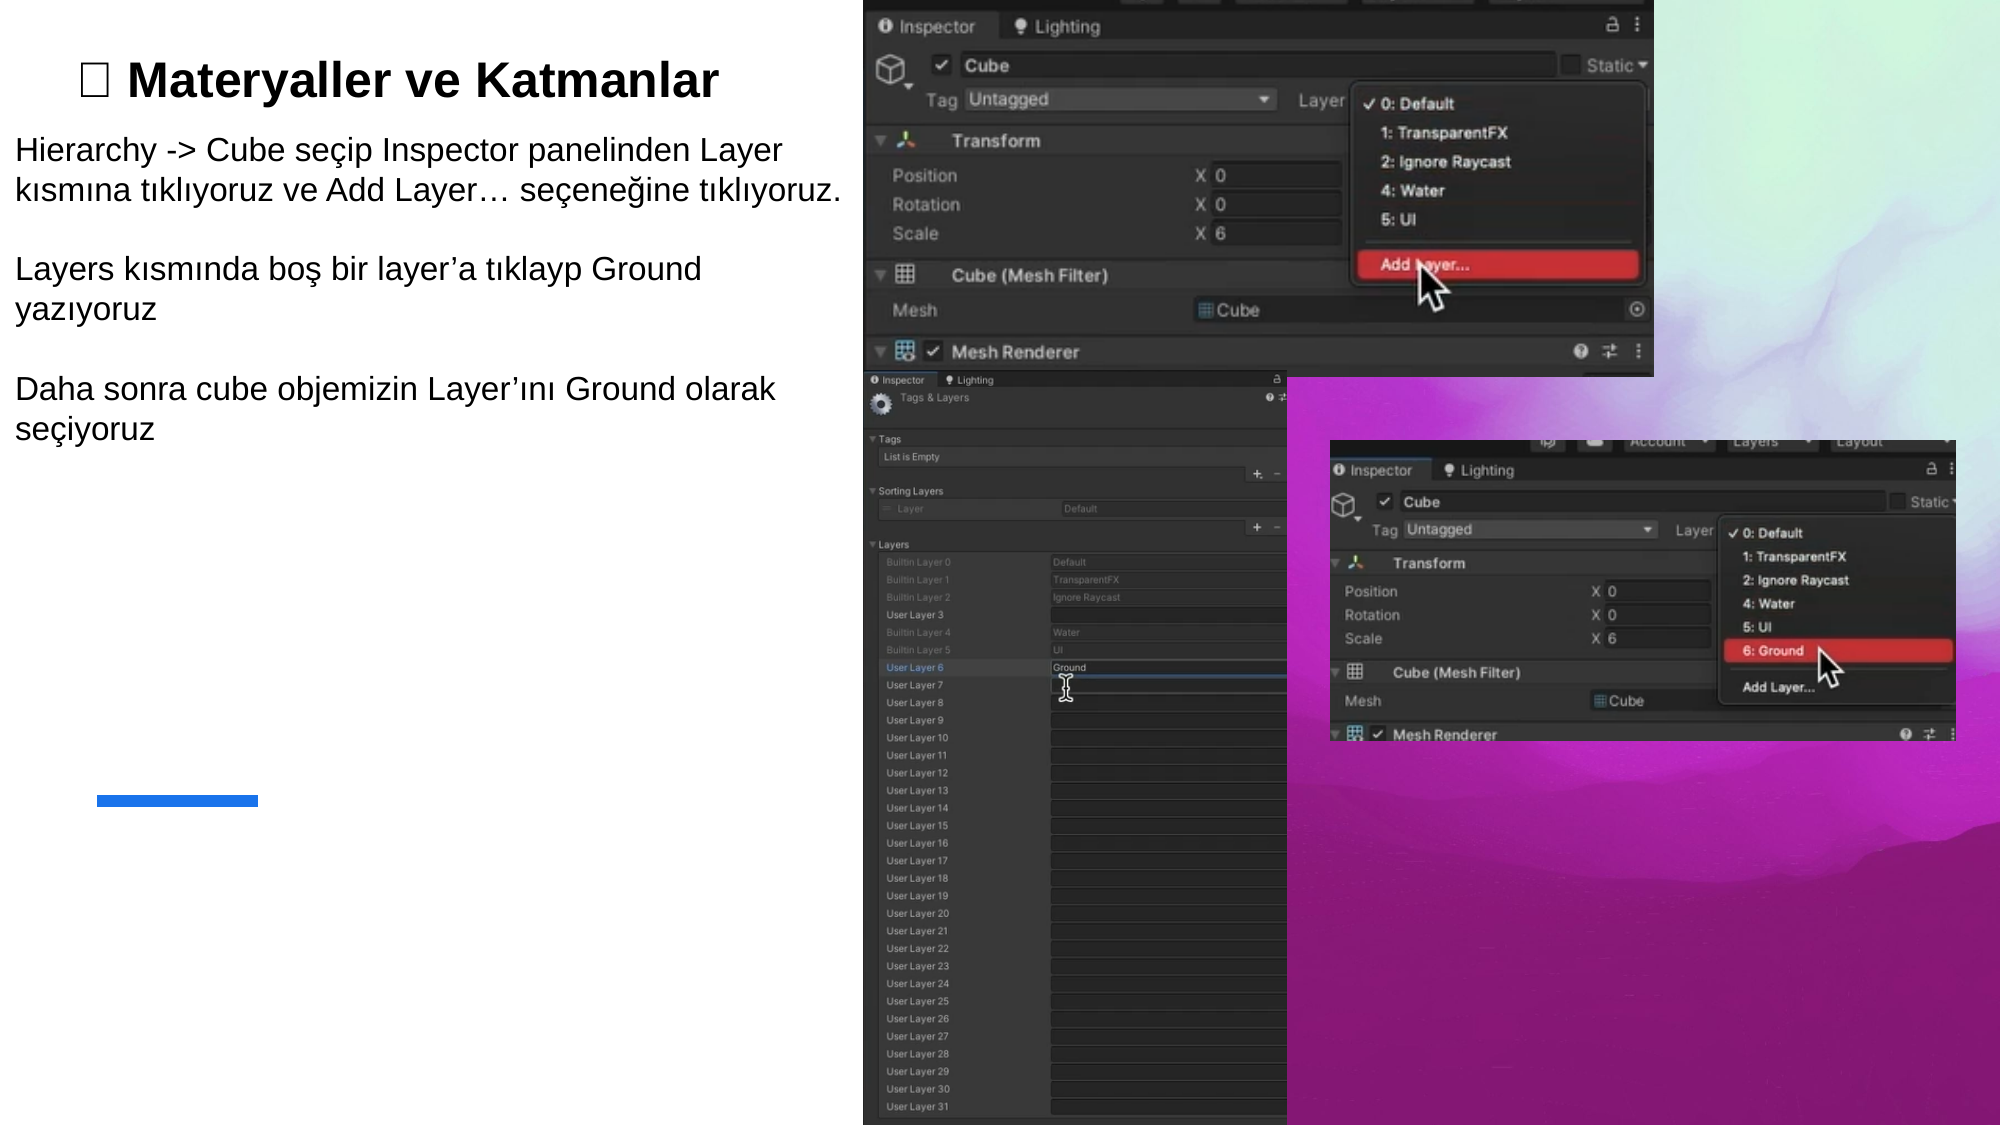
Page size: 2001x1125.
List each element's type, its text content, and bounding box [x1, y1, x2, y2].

text_box Hierarchy -> Cube seçip Inspector panelinden Layer kısmına tıklıyoruz ve Add Layer… seçeneğine tıklıyoruz. Layers kısmında boş bir layer’a tıklayp Ground yazıyoruz Daha sonra cube objemizin Layer’ını Ground olarak seçiyoruz [7, 120, 856, 535]
picture [862, 0, 2000, 1125]
title 🎨 Materyaller ve Katmanlar [68, 46, 795, 120]
text_box [0, 0, 862, 1125]
